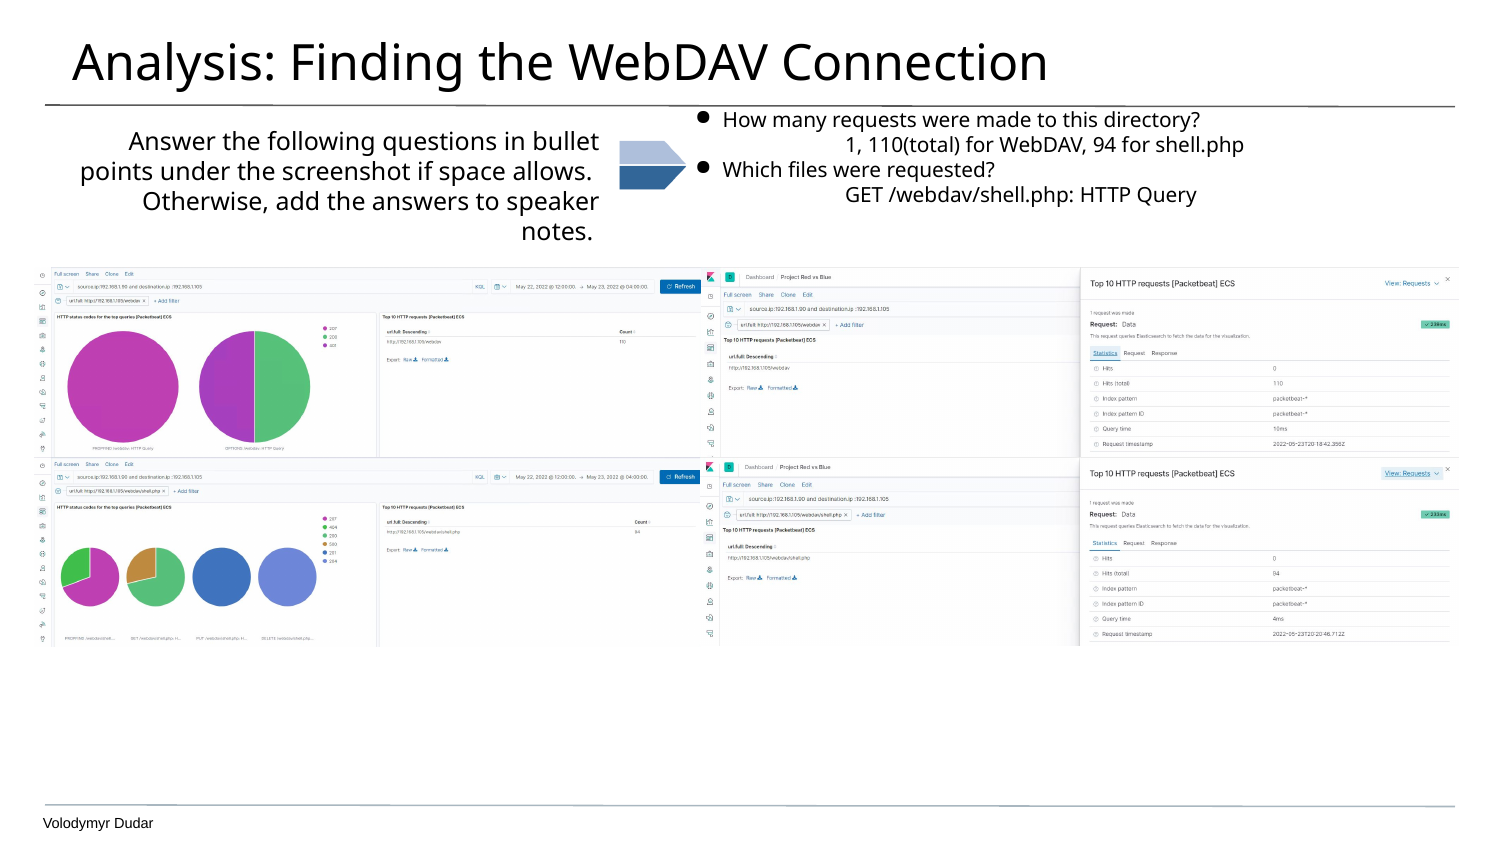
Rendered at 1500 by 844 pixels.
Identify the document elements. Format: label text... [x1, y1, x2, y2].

subtitle Answer the following questions in bullet points under the screenshot if space allows. Otherwise, add the answers to speaker notes. [0, 110, 675, 320]
title Analysis: Finding the WebDAV Connection [0, 0, 1500, 88]
subtitle Volodymyr Dudar [0, 806, 1306, 844]
picture [616, 136, 687, 192]
subtitle How many requests were made to this directory? 1, 110(total) for WebDAV, 94 for shell.php Which files were requested? GET /webdav/shell.php: HTTP Query [595, 91, 1500, 251]
picture [34, 267, 1459, 648]
